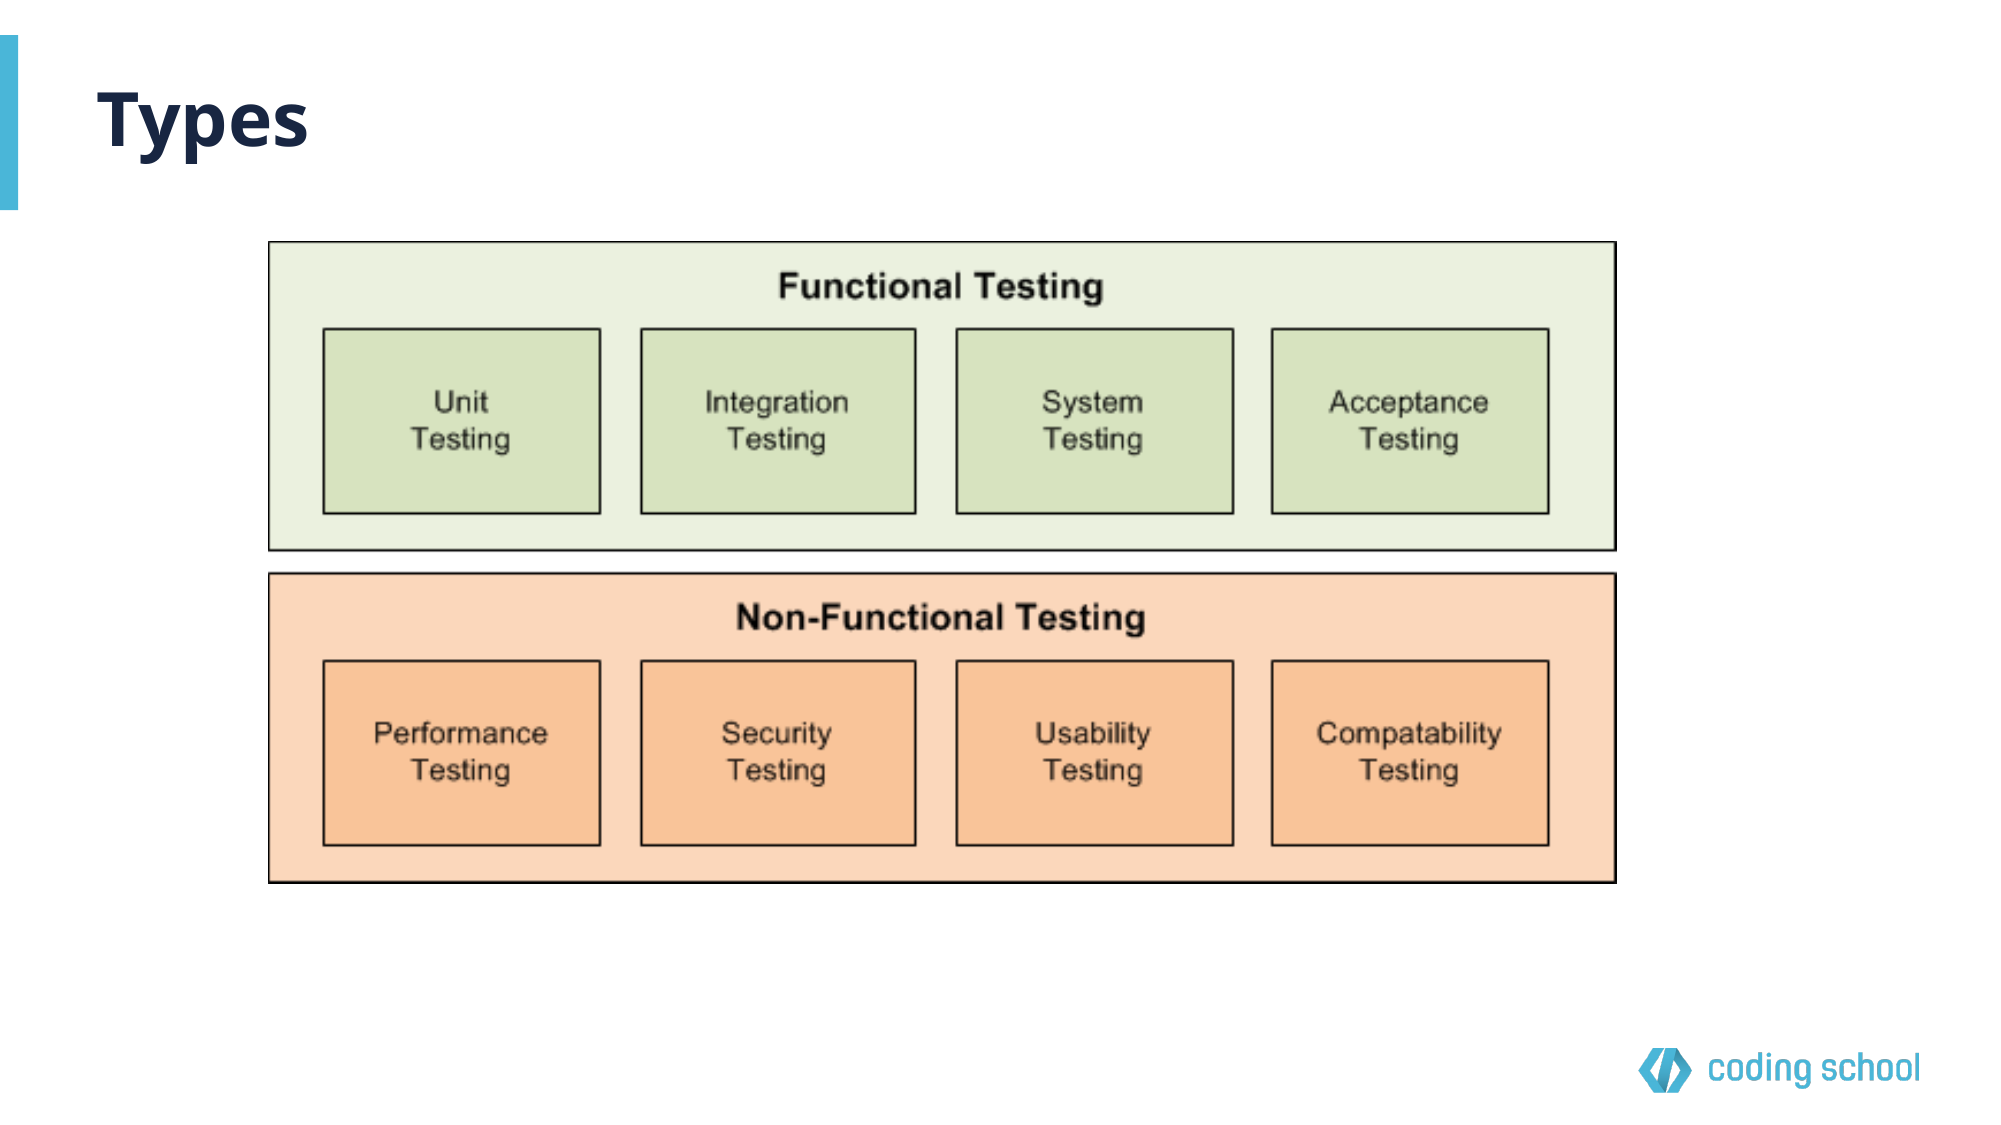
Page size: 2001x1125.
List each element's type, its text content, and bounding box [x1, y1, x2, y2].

title Types [81, 43, 1919, 203]
picture [1638, 1048, 1919, 1093]
picture [268, 241, 1617, 884]
